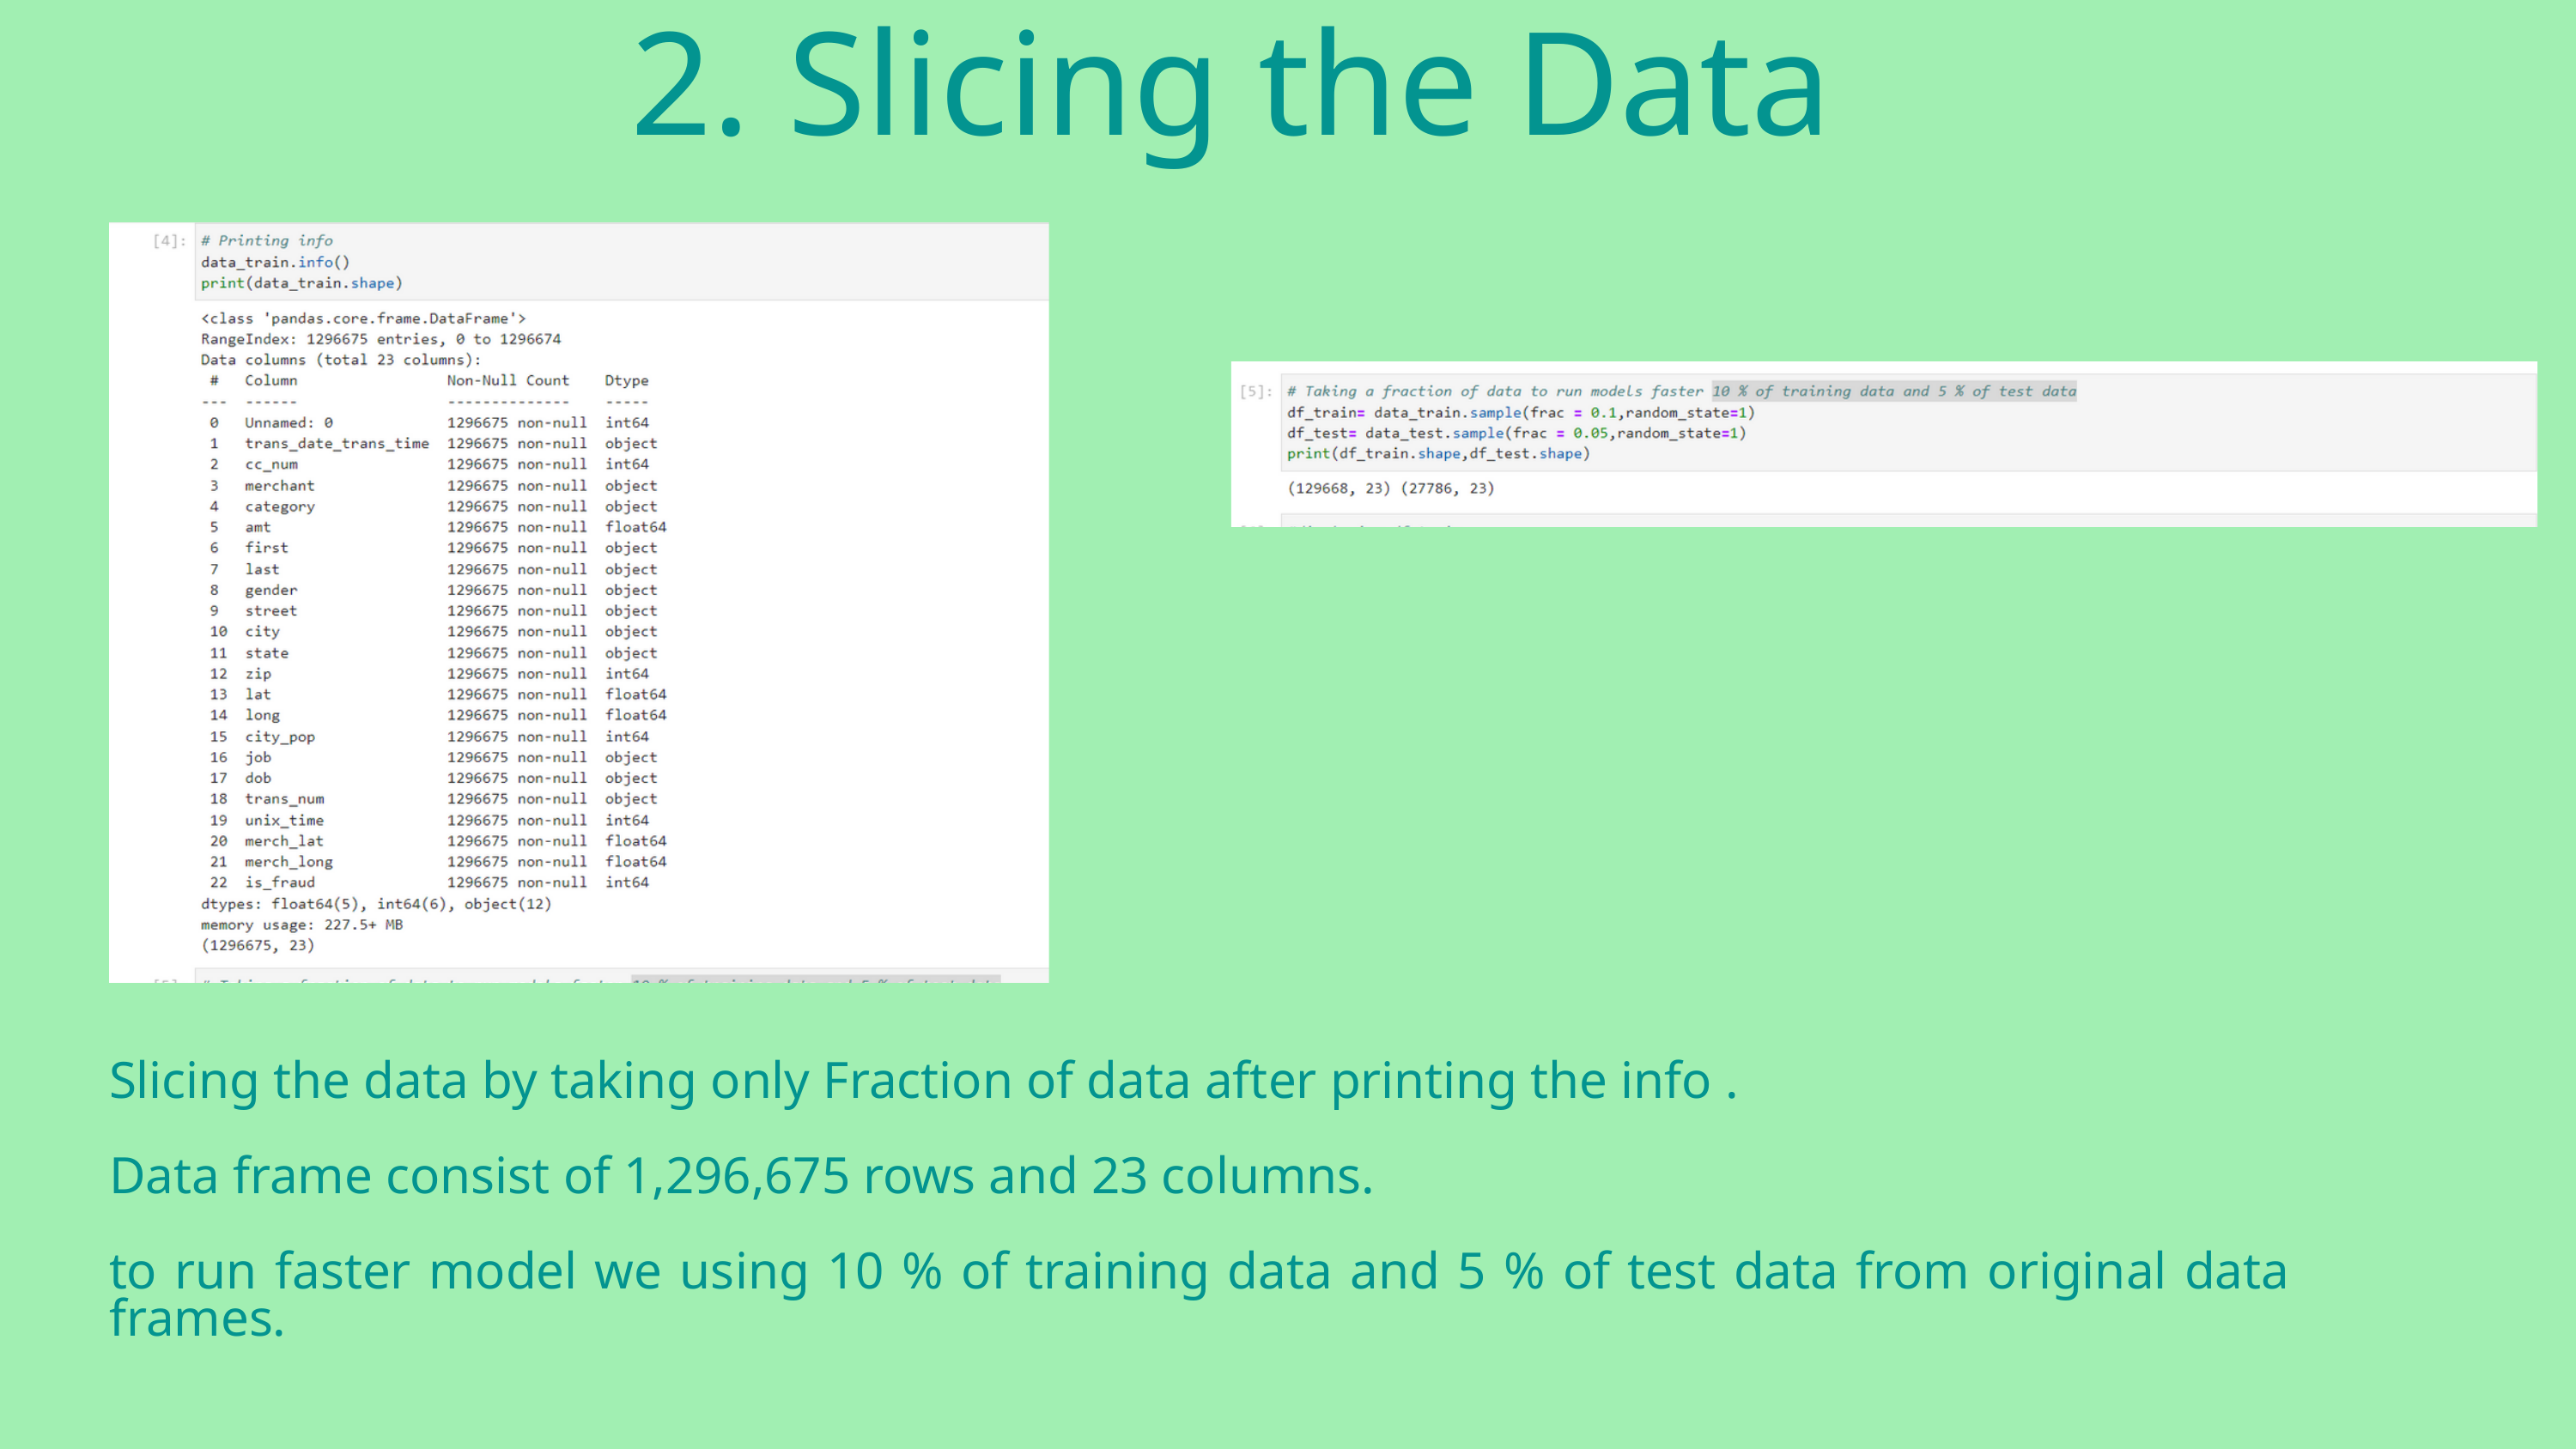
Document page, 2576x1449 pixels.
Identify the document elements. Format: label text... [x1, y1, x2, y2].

picture [1230, 361, 2538, 527]
text_box Slicing the data by taking only Fraction of data after printing the info . Data frame consist of 1,296,675 rows and 23 columns. to run faster model we using 10 % of training data and 5 % of test data from original data frames. [109, 1013, 2291, 1449]
picture [108, 222, 1049, 983]
text_box 2. Slicing the Data [140, 27, 2322, 164]
